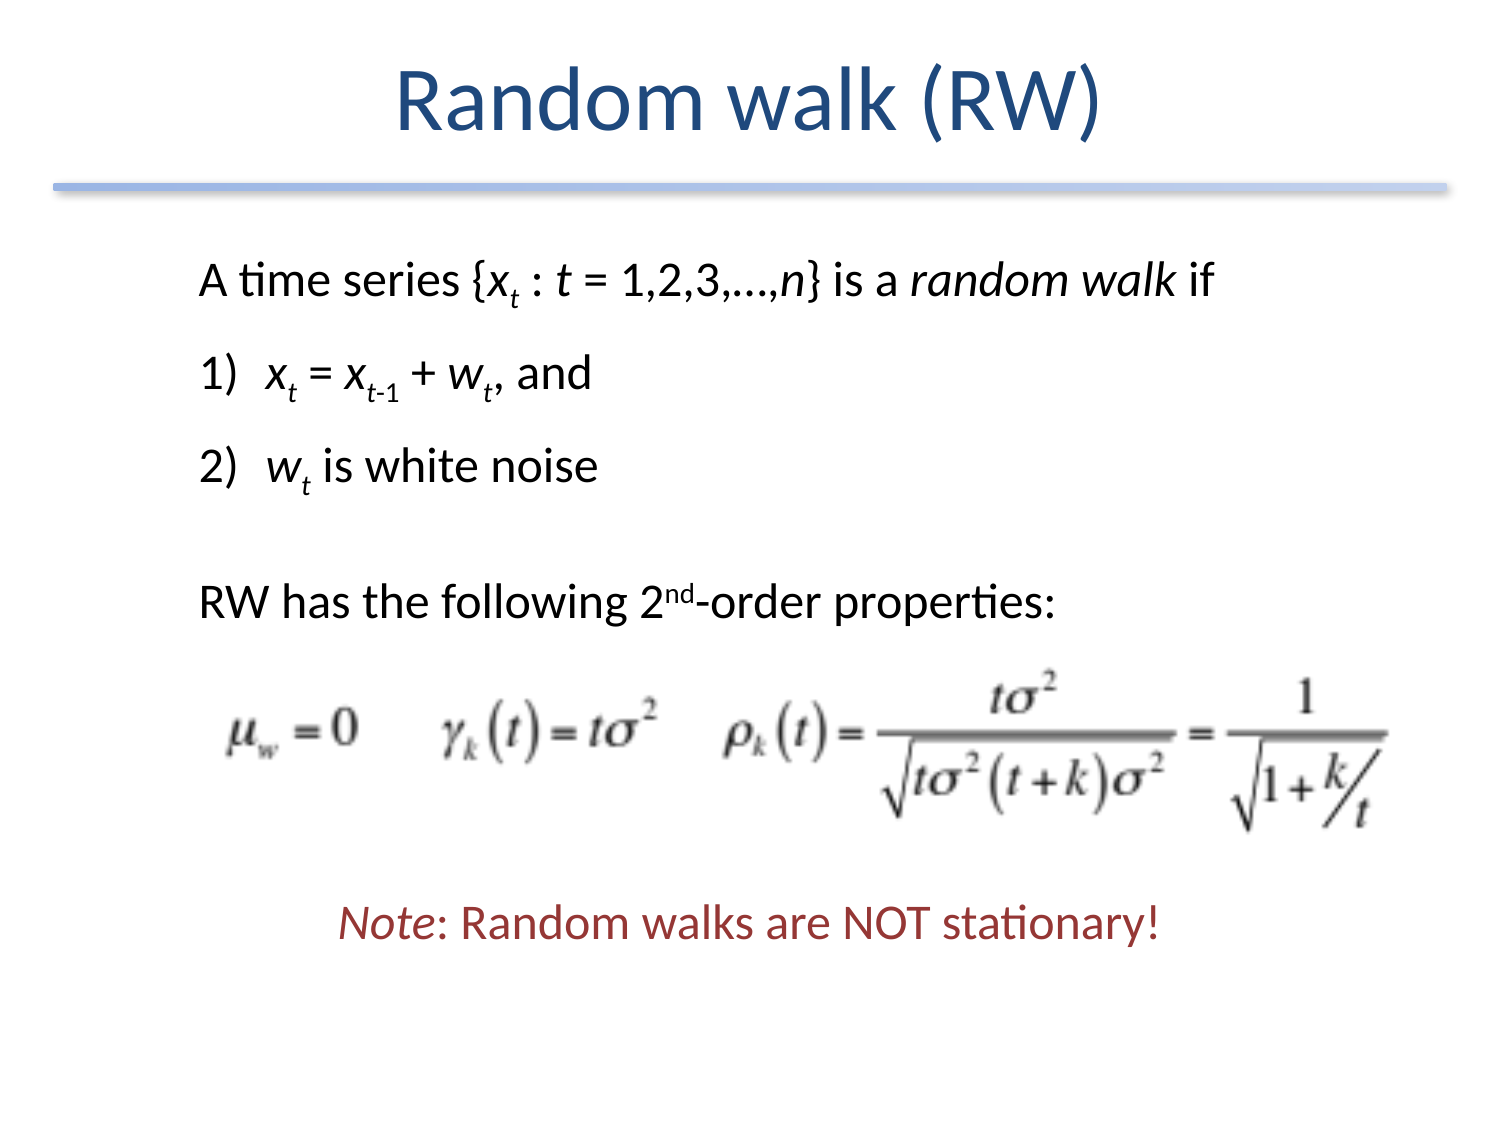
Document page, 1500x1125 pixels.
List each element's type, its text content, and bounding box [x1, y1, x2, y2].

title Random walk (RW) [0, 0, 1500, 188]
text_box A time series {xt : t = 1,2,3,…,n} is a random walk if xt = xt-1 + wt, and wt is white noise [183, 239, 1311, 509]
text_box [220, 695, 363, 767]
text_box [53, 183, 1447, 191]
text_box Note: Random walks are NOT stationary! [322, 881, 1177, 957]
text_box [435, 687, 662, 772]
text_box RW has the following 2nd-order properties: [183, 561, 1311, 636]
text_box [716, 658, 1393, 839]
